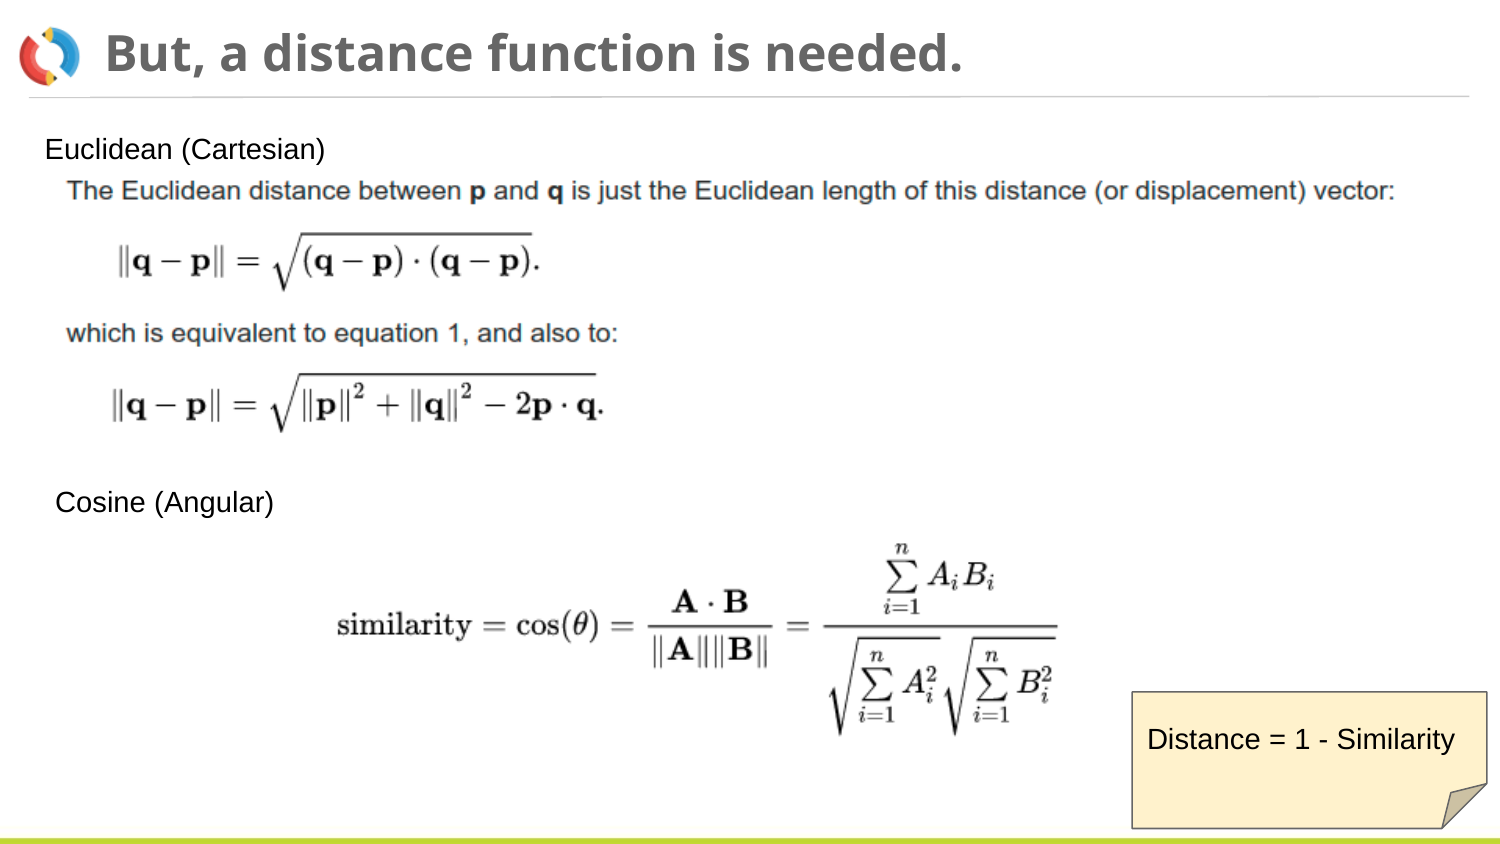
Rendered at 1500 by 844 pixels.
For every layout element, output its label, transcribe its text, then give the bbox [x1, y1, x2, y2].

text_box Cosine (Angular) [40, 468, 616, 532]
text_box Distance = 1 - Similarity [1132, 691, 1487, 829]
text_box Euclidean (Cartesian) [29, 115, 605, 179]
text_box But, a distance function is needed. [89, 6, 1002, 82]
picture [0, 0, 1500, 844]
